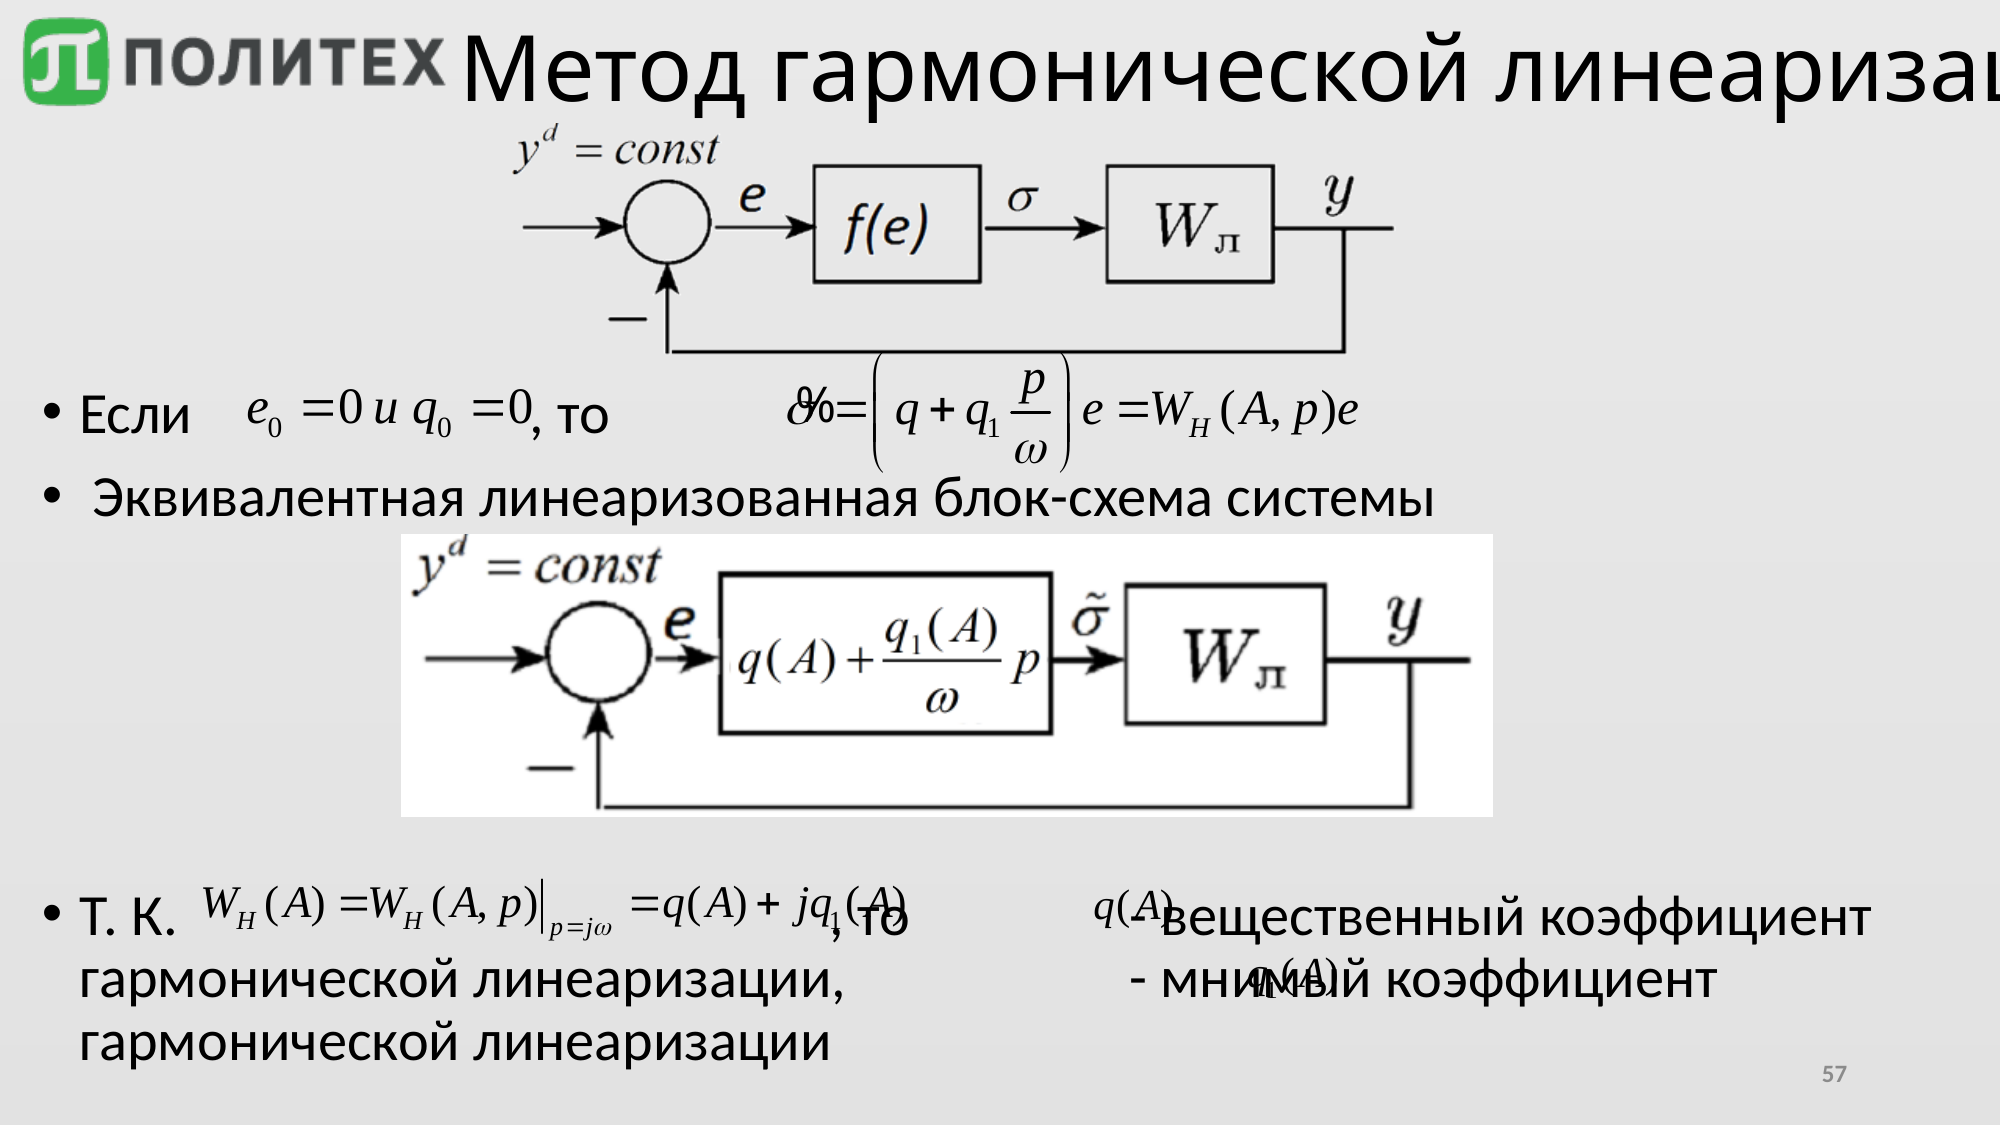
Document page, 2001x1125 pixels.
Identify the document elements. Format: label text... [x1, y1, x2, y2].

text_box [779, 342, 1369, 483]
text_box Если , то Эквивалентная линеаризованная блок-схема системы Т. К. , то - вещественный коэффициент гармонической линеаризации, - мнимый коэффициент гармонической линеаризации [26, 200, 1992, 1125]
title Метод гармонической линеаризации [445, 0, 2000, 181]
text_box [197, 868, 914, 950]
picture [503, 123, 1413, 360]
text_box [1086, 880, 1183, 938]
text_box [239, 372, 542, 450]
picture [401, 534, 1493, 817]
picture [0, 0, 445, 125]
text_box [1240, 944, 1348, 1009]
